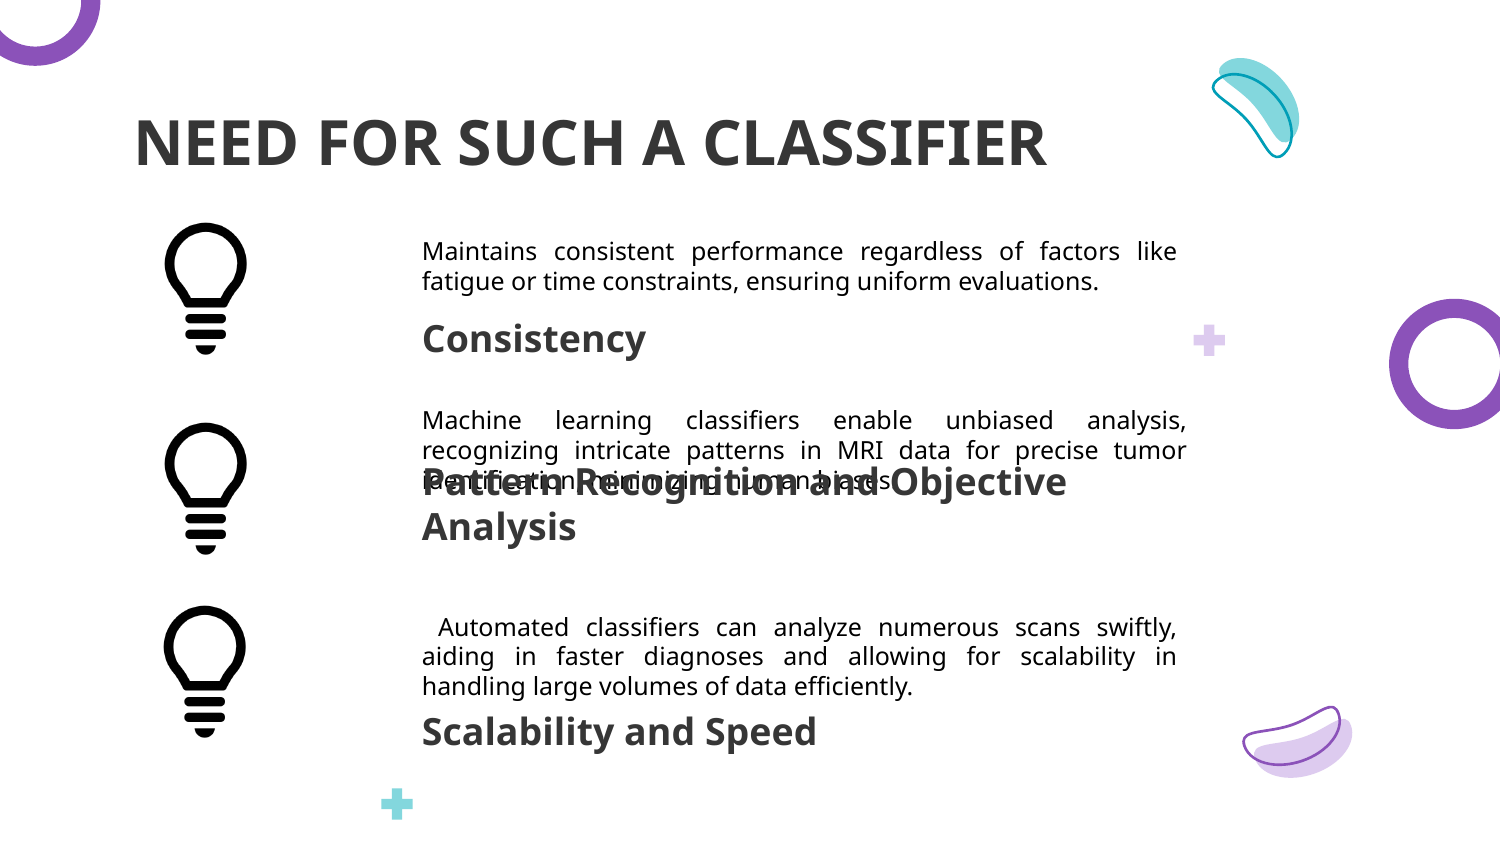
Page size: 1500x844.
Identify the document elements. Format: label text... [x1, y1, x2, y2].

title NEED FOR SUCH A CLASSIFIER [118, 87, 1382, 182]
text_box [1193, 324, 1225, 356]
subtitle Machine learning classifiers enable unbiased analysis, recognizing intricate patterns in MRI data for precise tumor identification, minimizing human biases. [406, 389, 1204, 499]
subtitle Maintains consistent performance regardless of factors like fatigue or time constraints, ensuring uniform evaluations. [406, 220, 1194, 297]
picture [129, 213, 281, 365]
picture [129, 413, 281, 565]
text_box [1199, 65, 1314, 146]
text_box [1242, 700, 1357, 780]
subtitle Pattern Recognition and Objective Analysis [406, 486, 1135, 563]
picture [129, 595, 281, 747]
subtitle Consistency [406, 298, 1135, 375]
subtitle Scalability and Speed [406, 691, 1135, 768]
subtitle Automated classifiers can analyze numerous scans swiftly, aiding in faster diagnoses and allowing for scalability in handling large volumes of data efficiently. [406, 595, 1194, 672]
